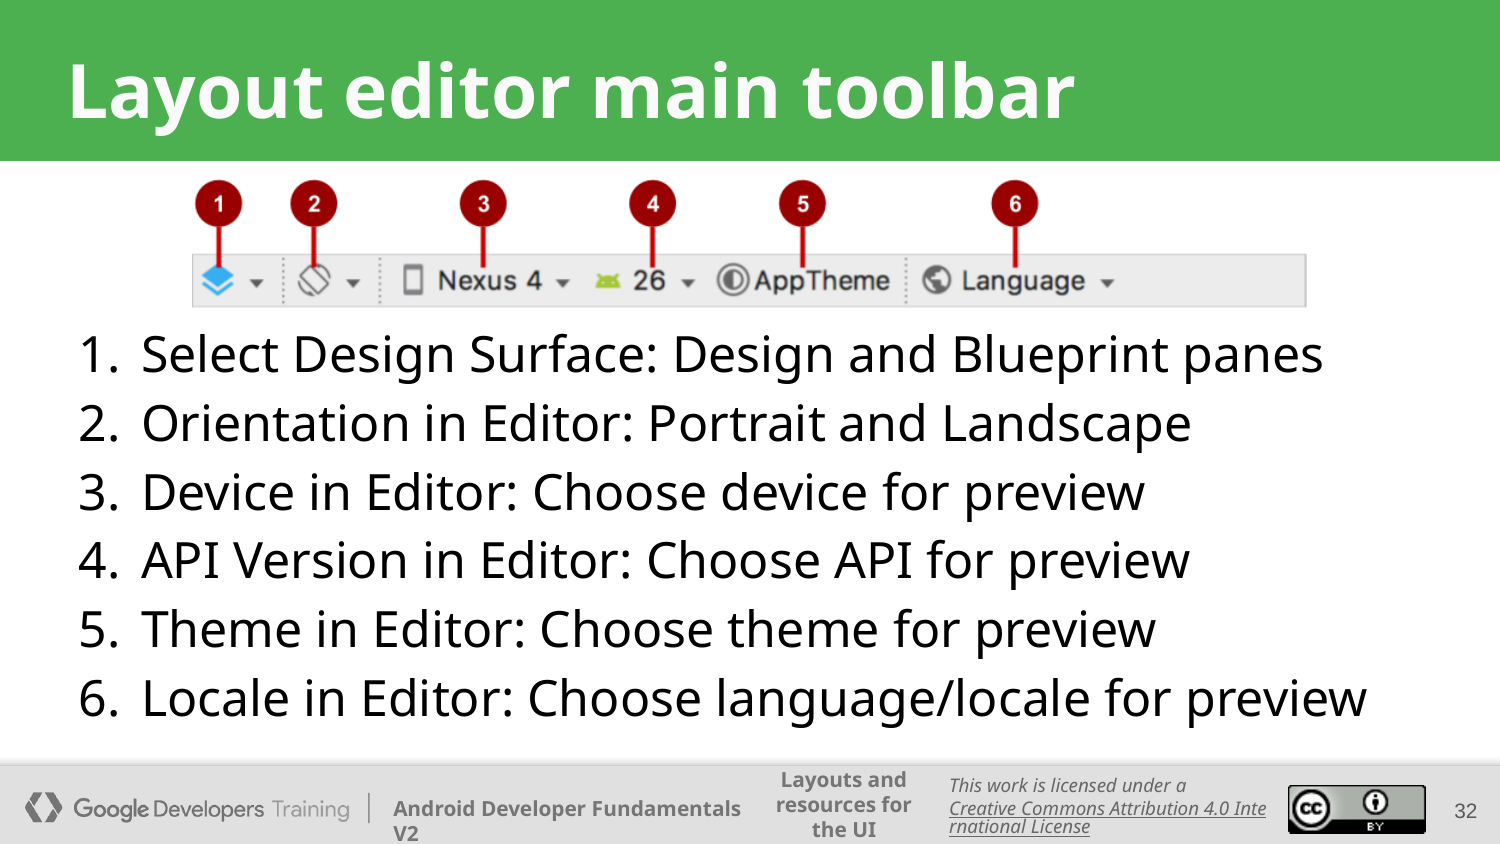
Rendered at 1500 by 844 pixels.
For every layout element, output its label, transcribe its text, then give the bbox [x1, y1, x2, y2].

list Select Design Surface: Design and Blueprint panes Orientation in Editor: Portrait and Landscape Device in Editor: Choose device for preview API Version in Editor: Choose API for preview Theme in Editor: Choose theme for preview Locale in Editor: Choose language/locale for preview [51, 297, 1449, 768]
title Layout editor main toolbar [51, 28, 1449, 122]
slide_number 32 [1402, 777, 1493, 842]
picture [0, 161, 1500, 844]
